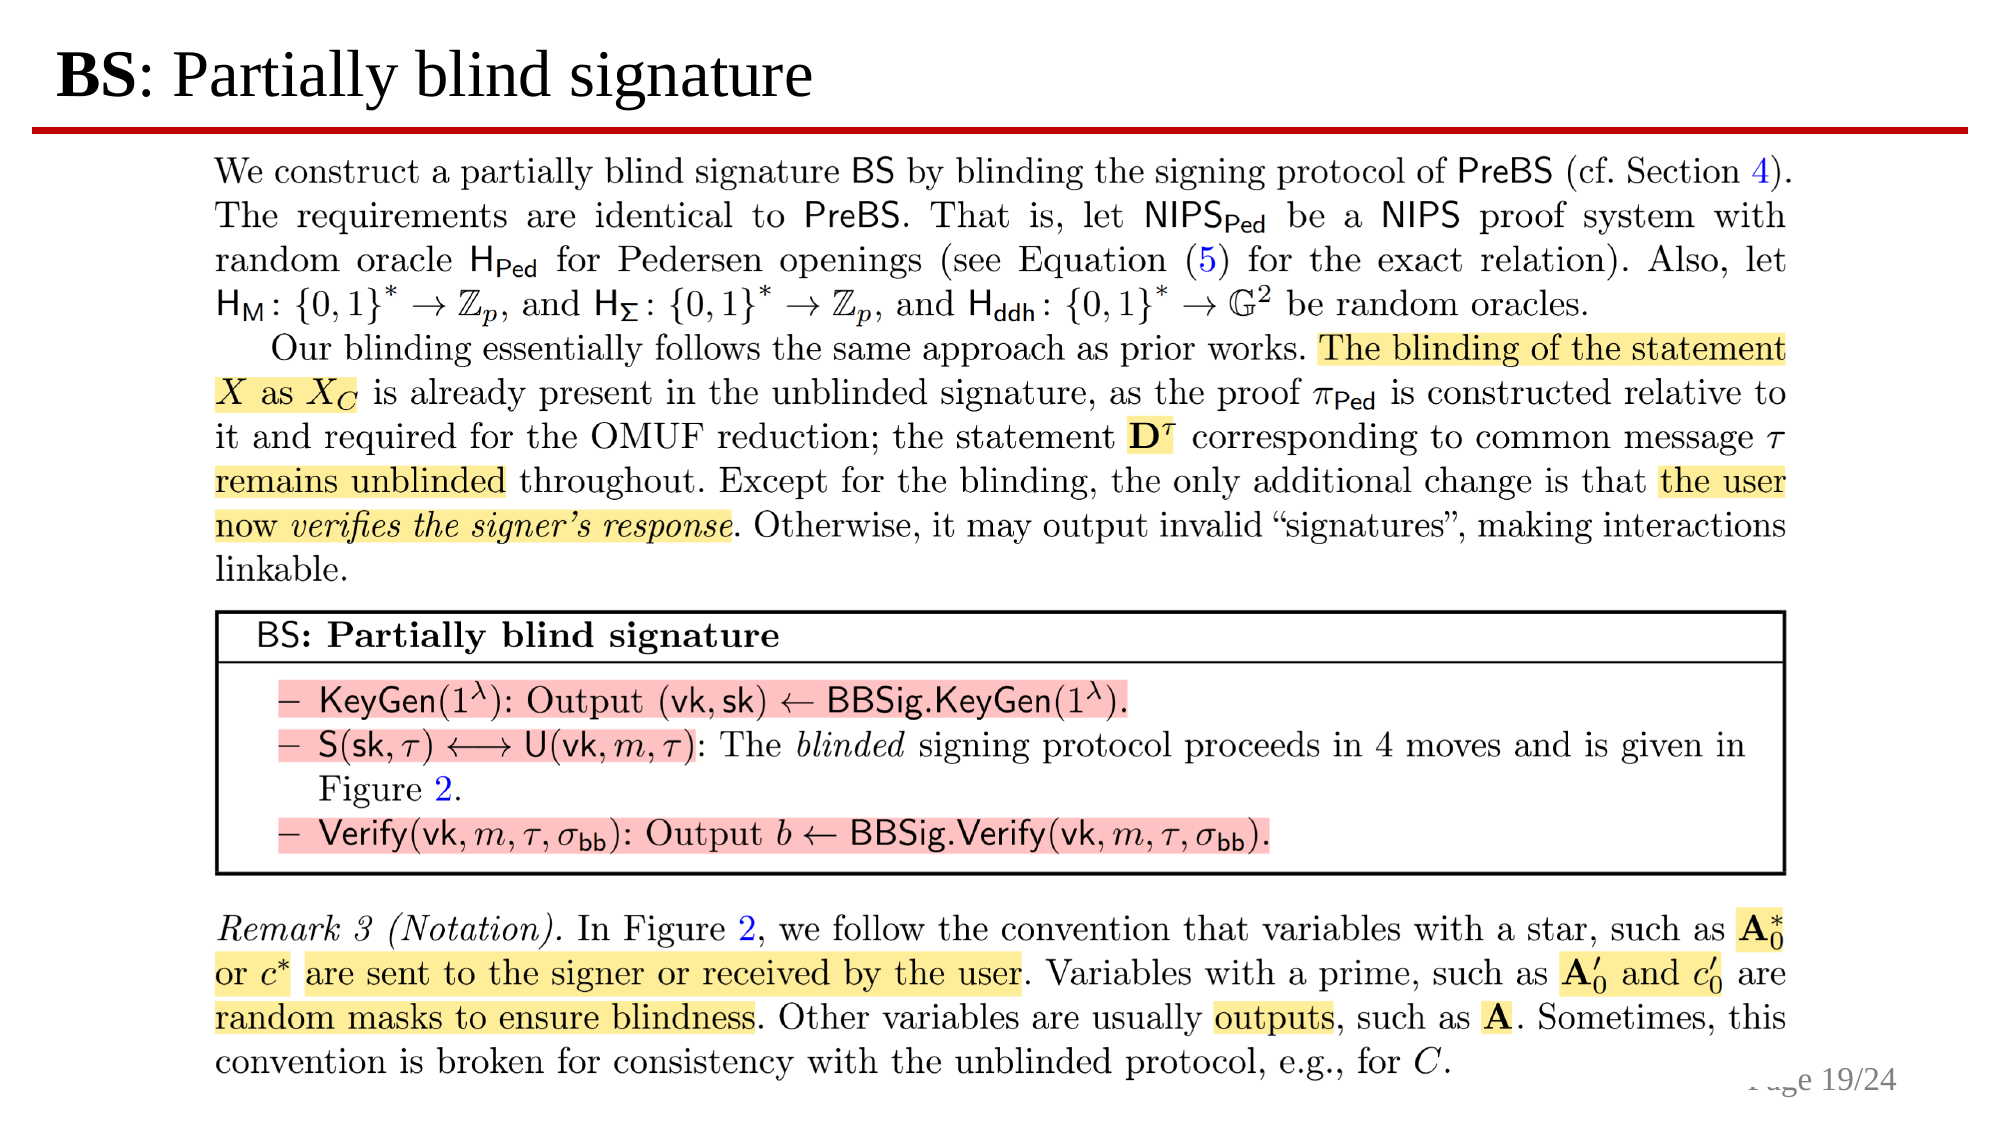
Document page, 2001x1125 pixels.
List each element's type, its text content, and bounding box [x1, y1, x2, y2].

text_box BS: Partially blind signature [41, 22, 831, 118]
picture [203, 149, 1797, 1087]
